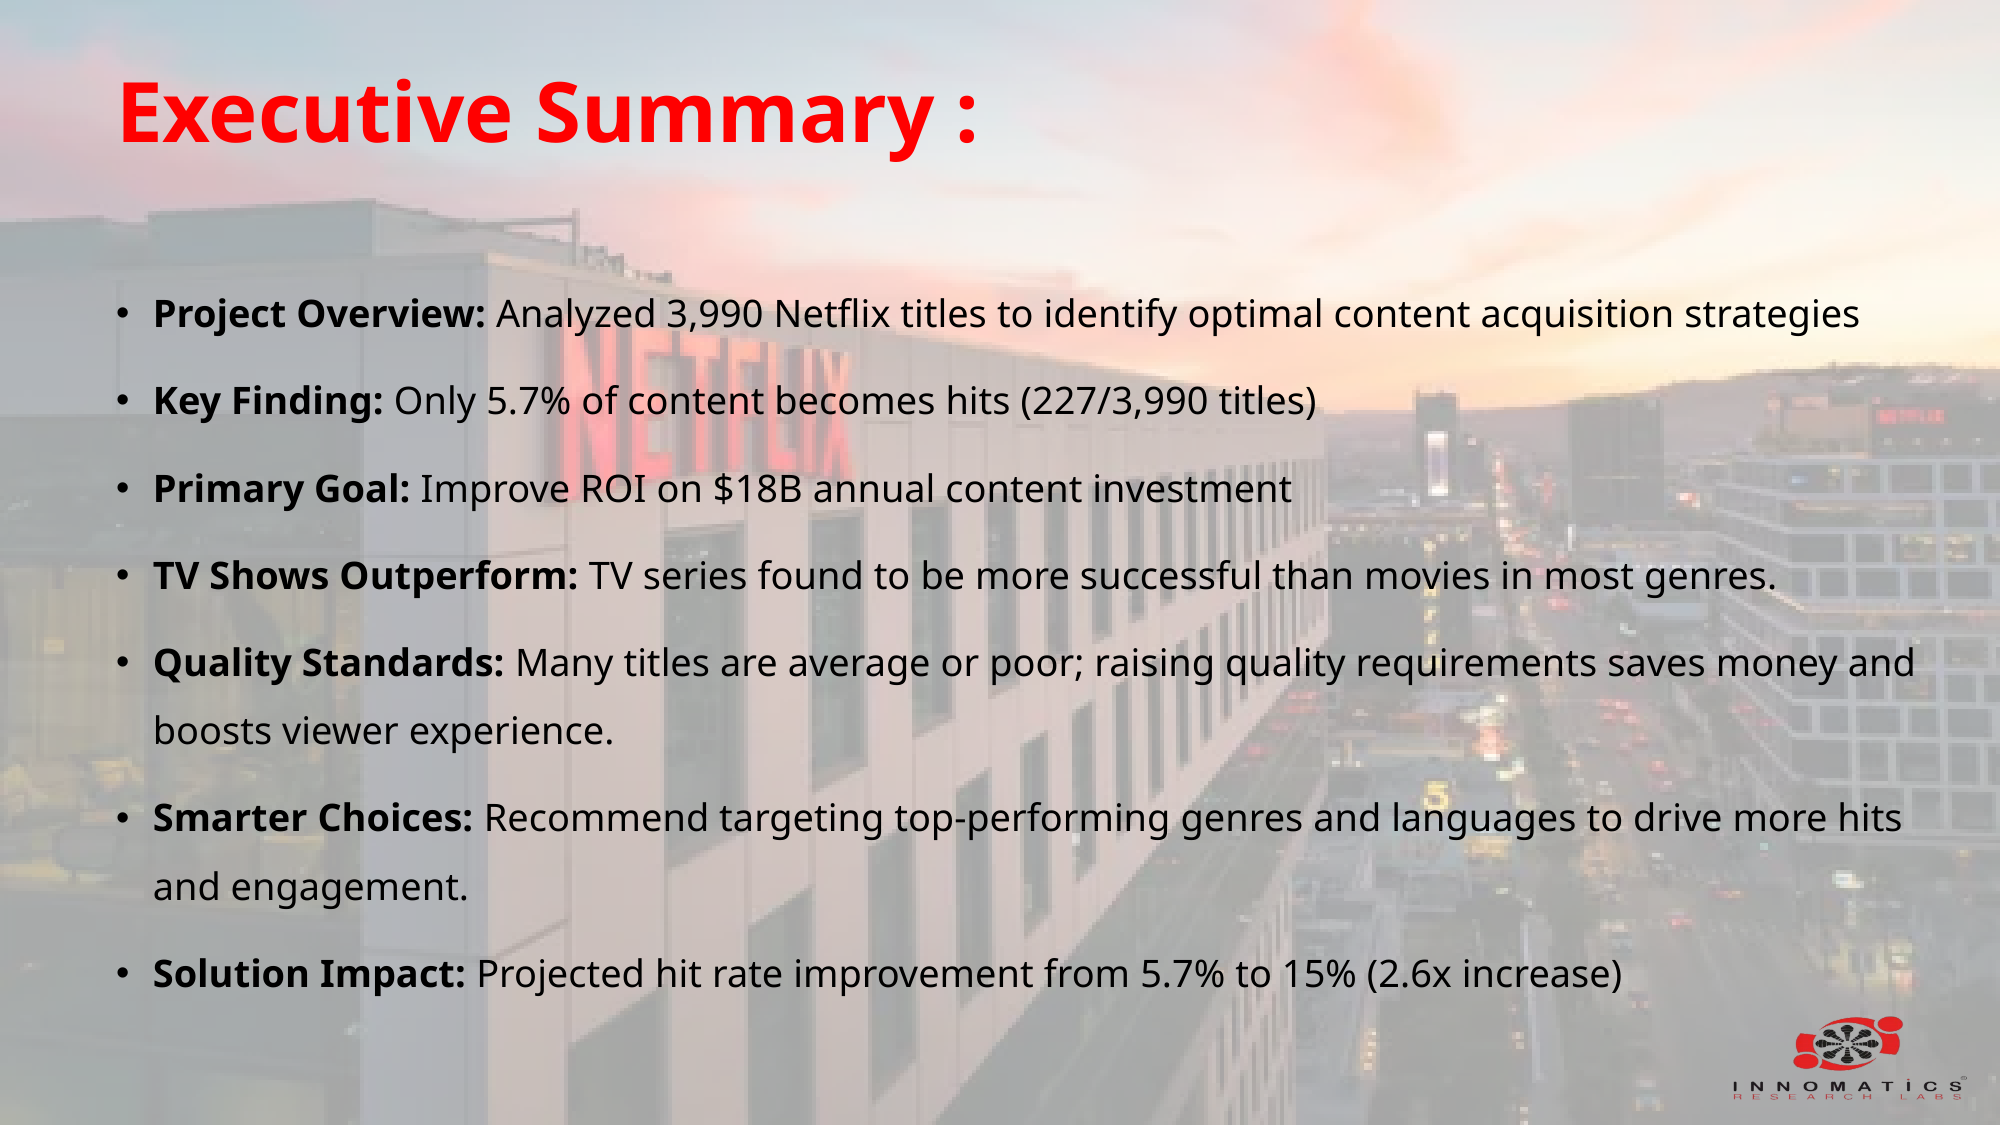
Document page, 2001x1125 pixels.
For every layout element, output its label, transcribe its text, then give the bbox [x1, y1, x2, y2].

title Executive Summary : [101, 62, 1826, 259]
picture [1702, 993, 1992, 1125]
list Project Overview: Analyzed 3,990 Netflix titles to identify optimal content acquisition strategies Key Finding: Only 5.7% of content becomes hits (227/3,990 titles) Primary Goal: Improve ROI on $18B annual content investment TV Shows Outperform: TV series found to be more successful than movies in most genres. Quality Standards: Many titles are average or poor; raising quality requirements saves money and boosts viewer experience. Smarter Choices: Recommend targeting top-performing genres and languages to drive more hits and engagement. Solution Impact: Projected hit rate improvement from 5.7% to 15% (2.6x increase) [101, 259, 1948, 1014]
